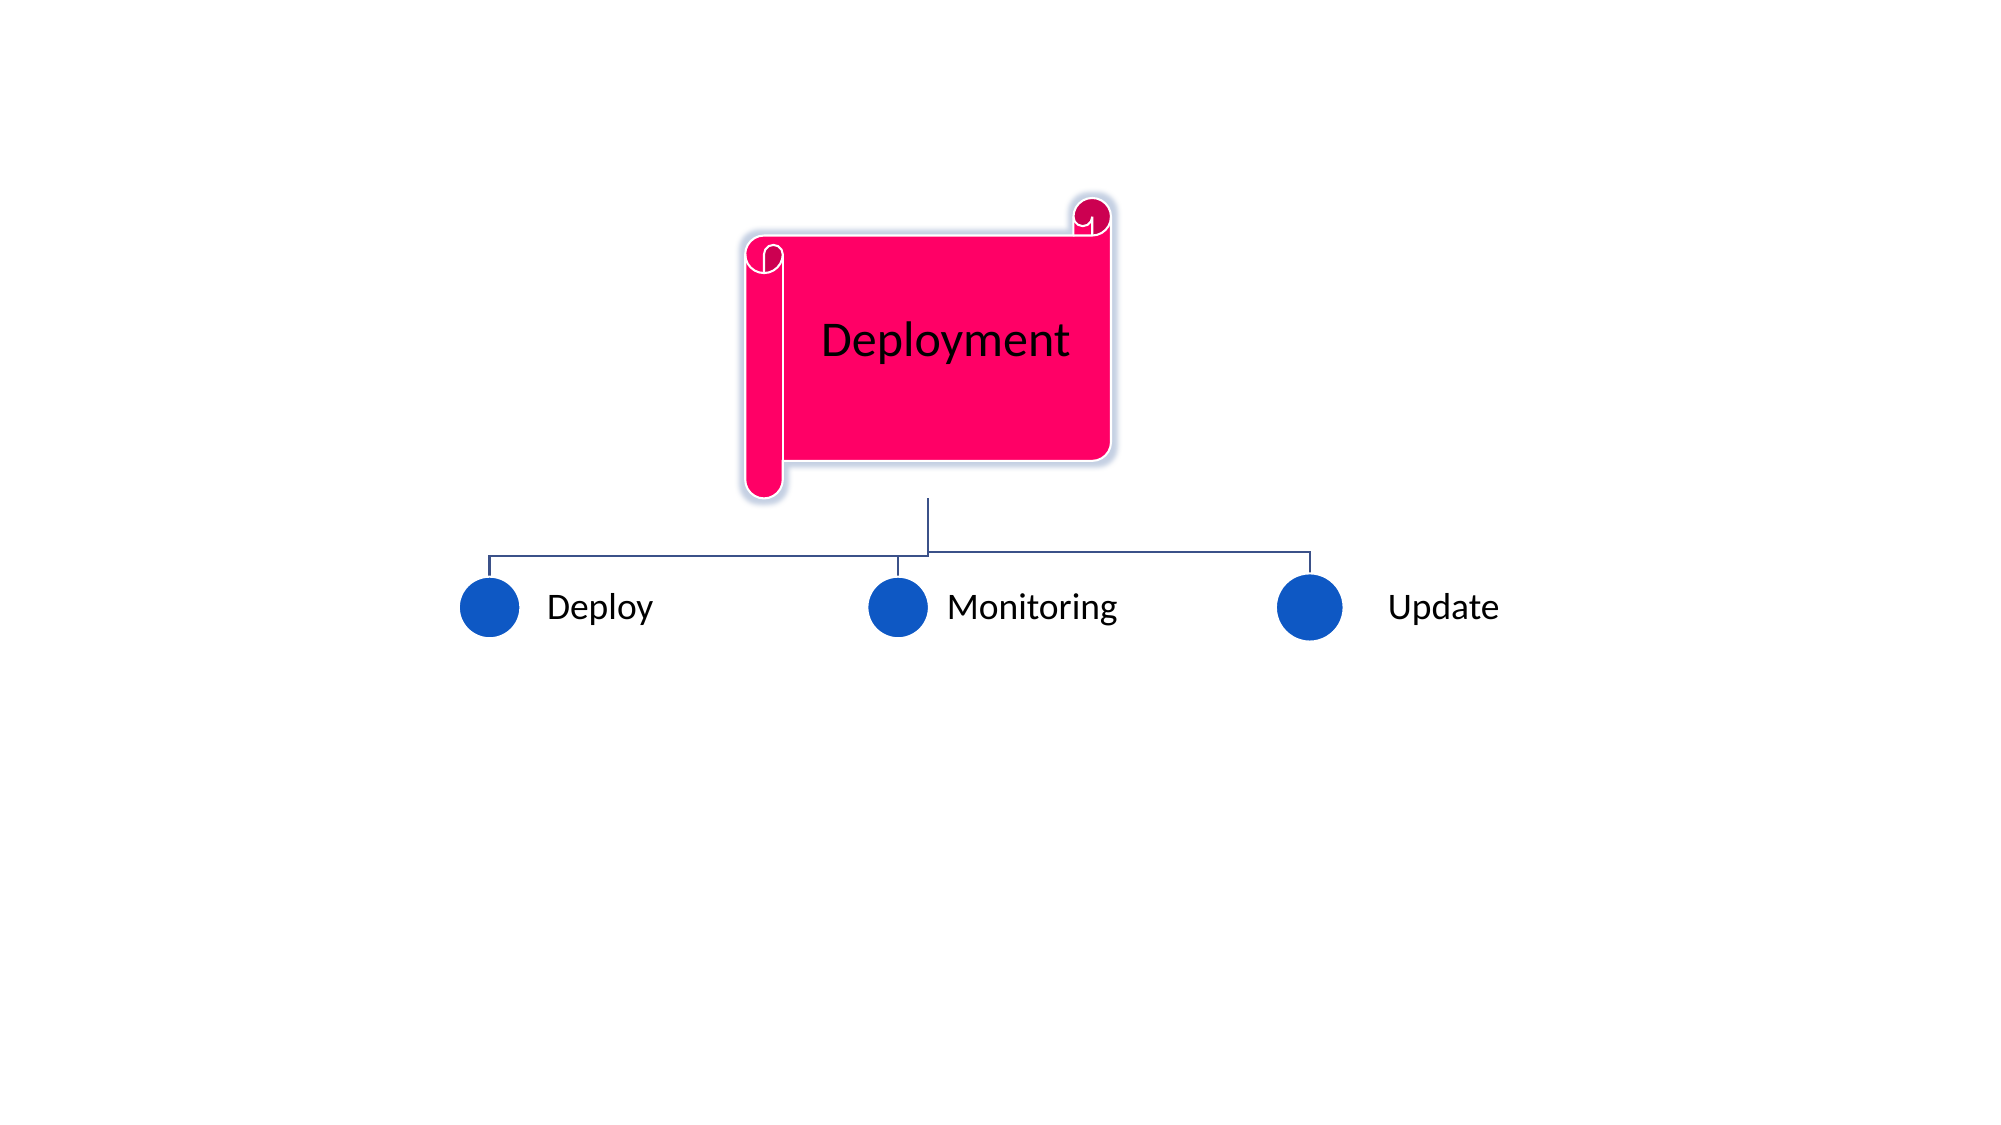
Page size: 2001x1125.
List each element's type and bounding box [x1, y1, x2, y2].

text_box [338, 197, 1698, 675]
